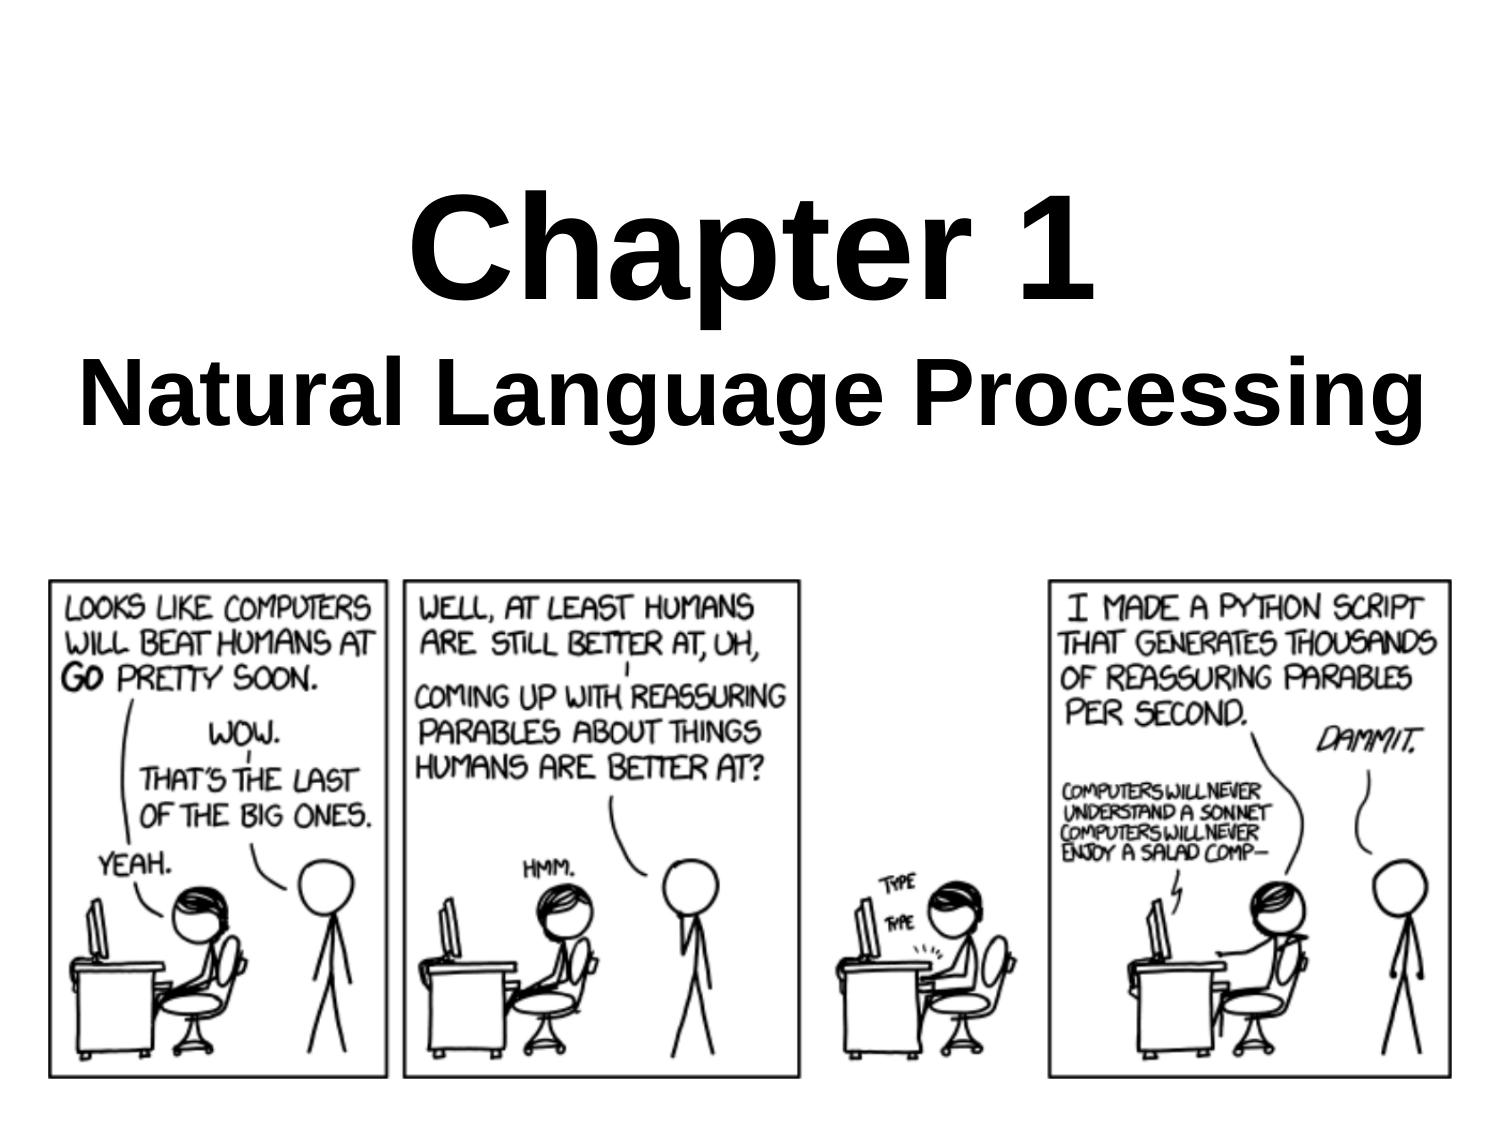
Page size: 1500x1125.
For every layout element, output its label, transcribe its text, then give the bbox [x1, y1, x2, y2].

picture [43, 574, 1456, 1083]
title Chapter 1 Natural Language Processing [5, 42, 1500, 551]
